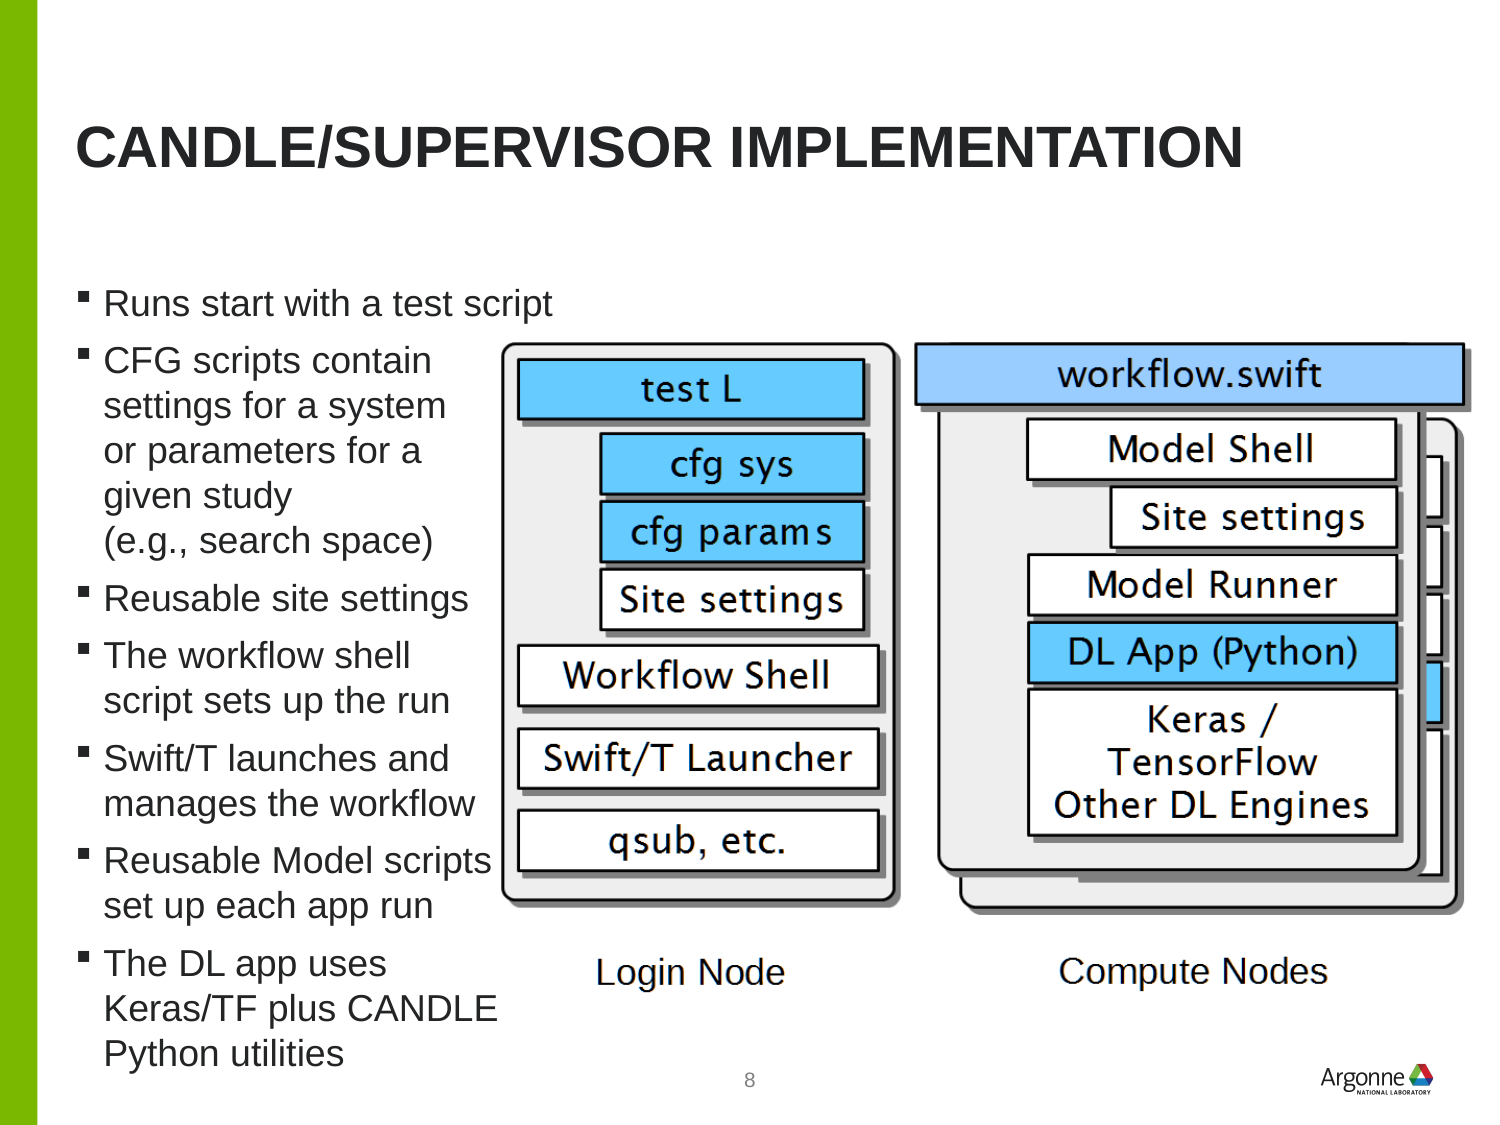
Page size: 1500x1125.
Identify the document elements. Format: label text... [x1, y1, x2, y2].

picture [1315, 1055, 1442, 1102]
title CANDLE/Supervisor Implementation [75, 45, 1449, 182]
list Runs start with a test script CFG scripts contain settings for a system or parameters for a given study (e.g., search space) Reusable site settings The workflow shell script sets up the run Swift/T launches and manages the workflow Reusable Model scripts set up each app run The DL app uses Keras/TF plus CANDLE Python utilities [75, 278, 1449, 1005]
slide_number 8 [712, 1061, 788, 1092]
picture [495, 335, 1486, 1012]
